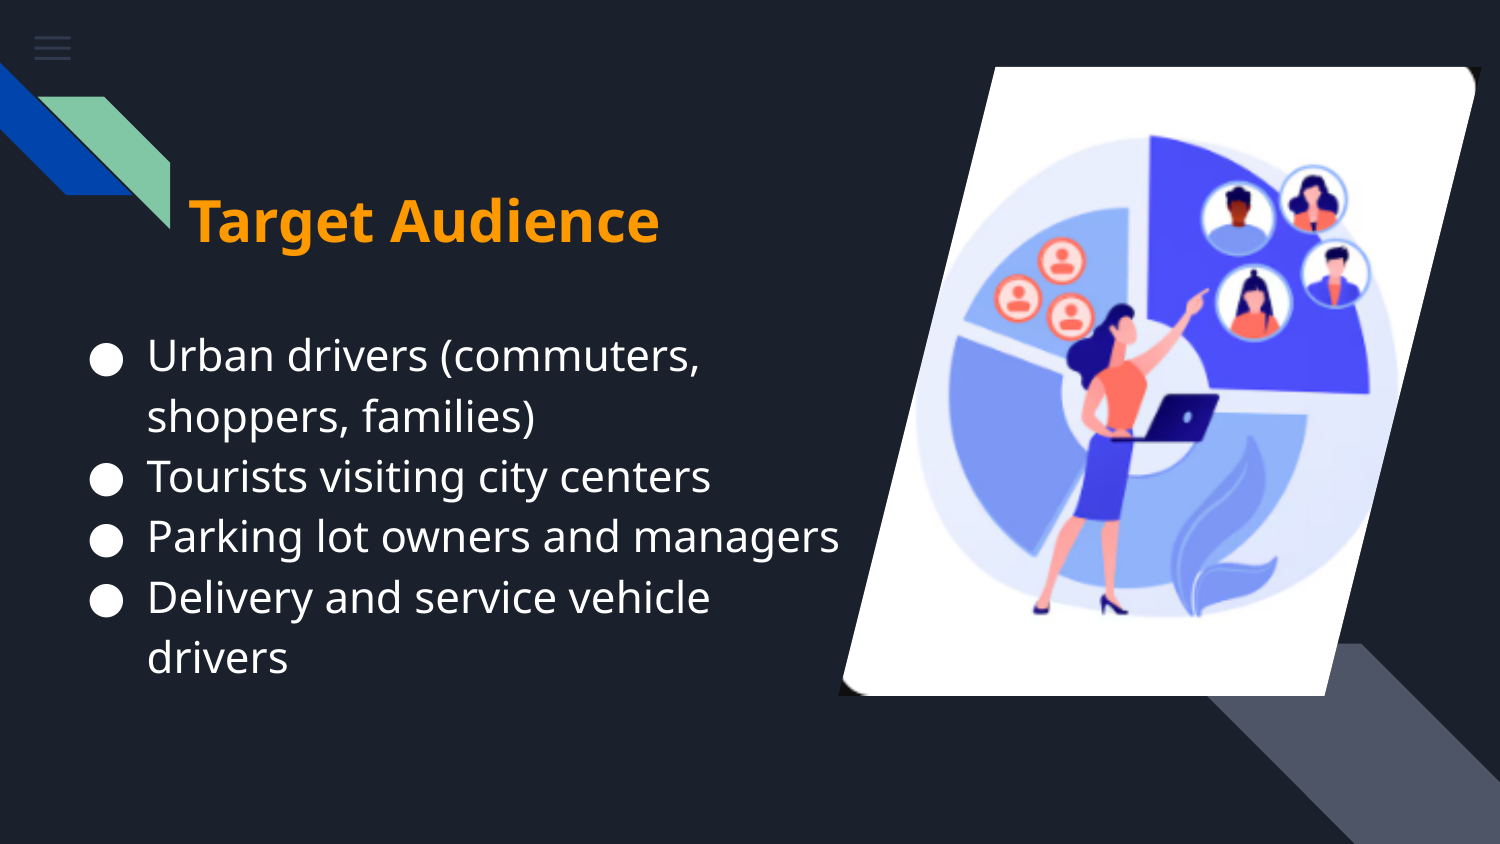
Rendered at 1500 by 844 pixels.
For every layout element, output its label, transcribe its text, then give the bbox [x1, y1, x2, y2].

picture [837, 66, 1482, 697]
title Target Audience [173, 158, 751, 258]
text_box Urban drivers (commuters, shoppers, families) Tourists visiting city centers Parking lot owners and managers Delivery and service vehicle drivers [56, 305, 877, 753]
text_box [1216, 705, 1500, 844]
